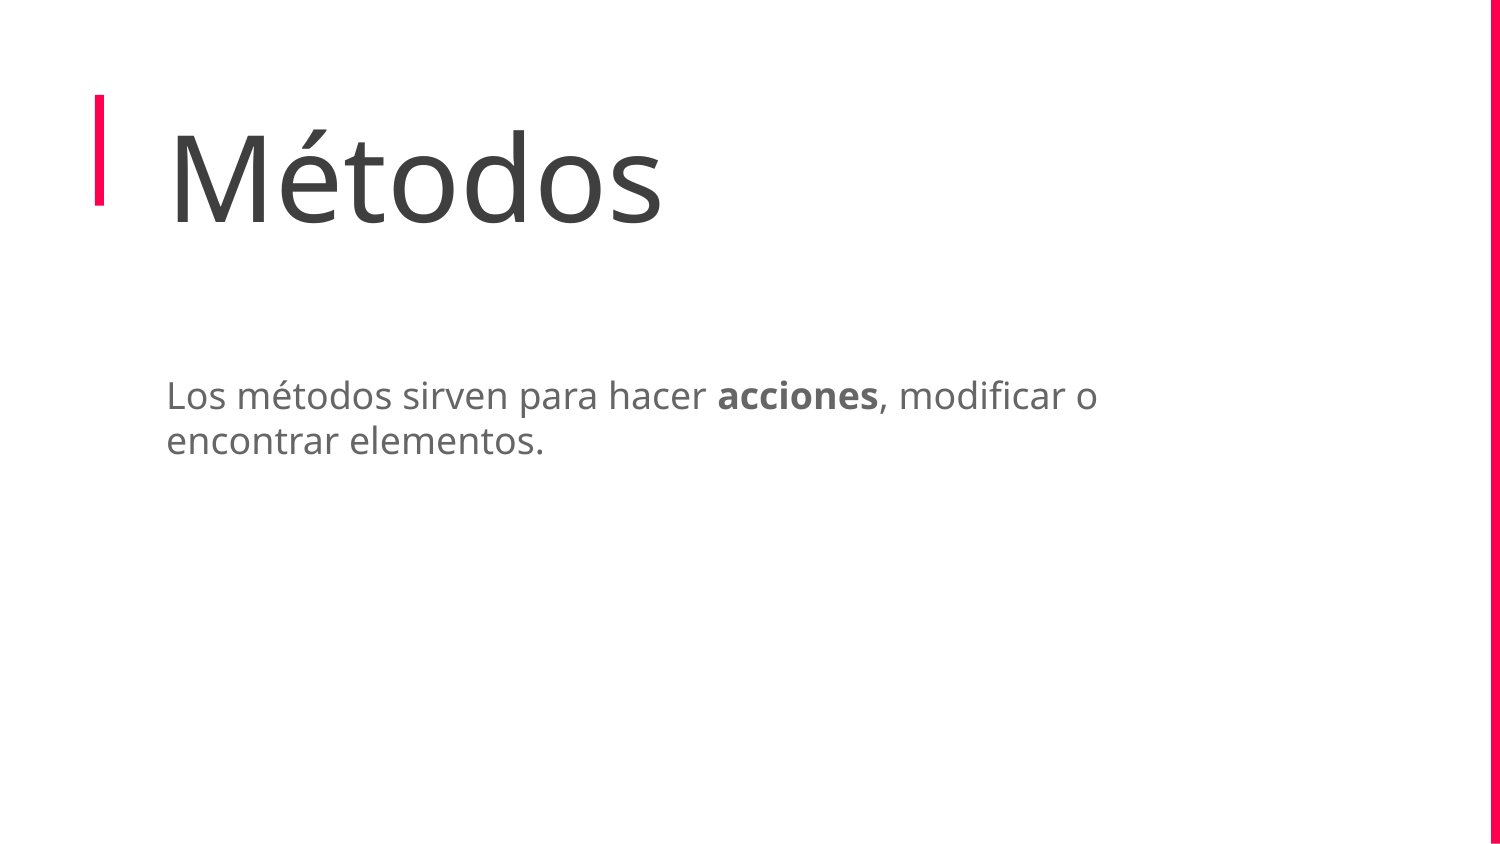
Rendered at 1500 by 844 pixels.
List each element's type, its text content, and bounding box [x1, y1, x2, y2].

text_box Métodos [151, 86, 1278, 228]
text_box Los métodos sirven para hacer acciones, modificar o encontrar elementos. [151, 356, 1278, 745]
